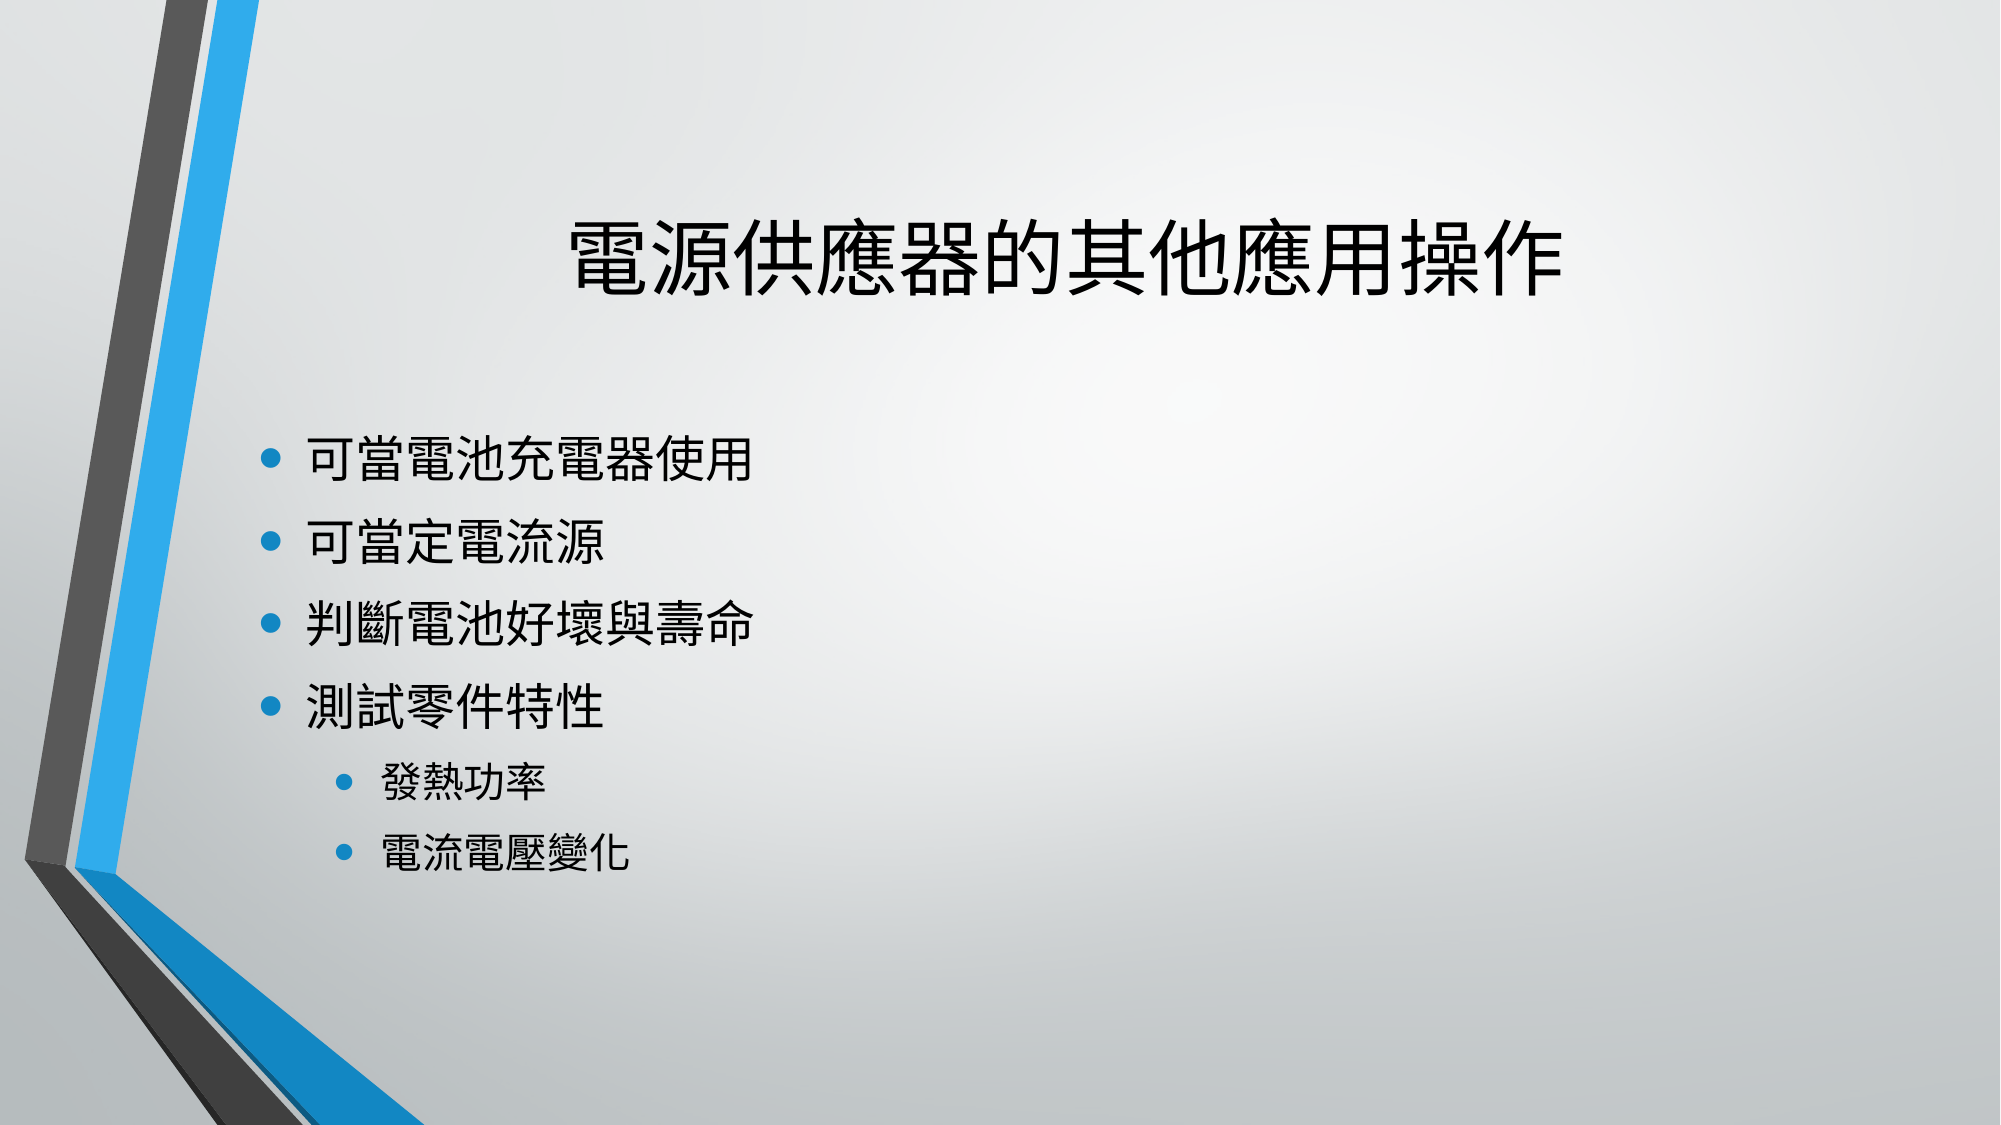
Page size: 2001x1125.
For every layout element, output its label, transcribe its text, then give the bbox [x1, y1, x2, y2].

title 電源供應器的其他應用操作 [243, 112, 1887, 400]
list 可當電池充電器使用 可當定電流源 判斷電池好壞與壽命 測試零件特性 發熱功率 電流電壓變化 [243, 437, 1887, 950]
